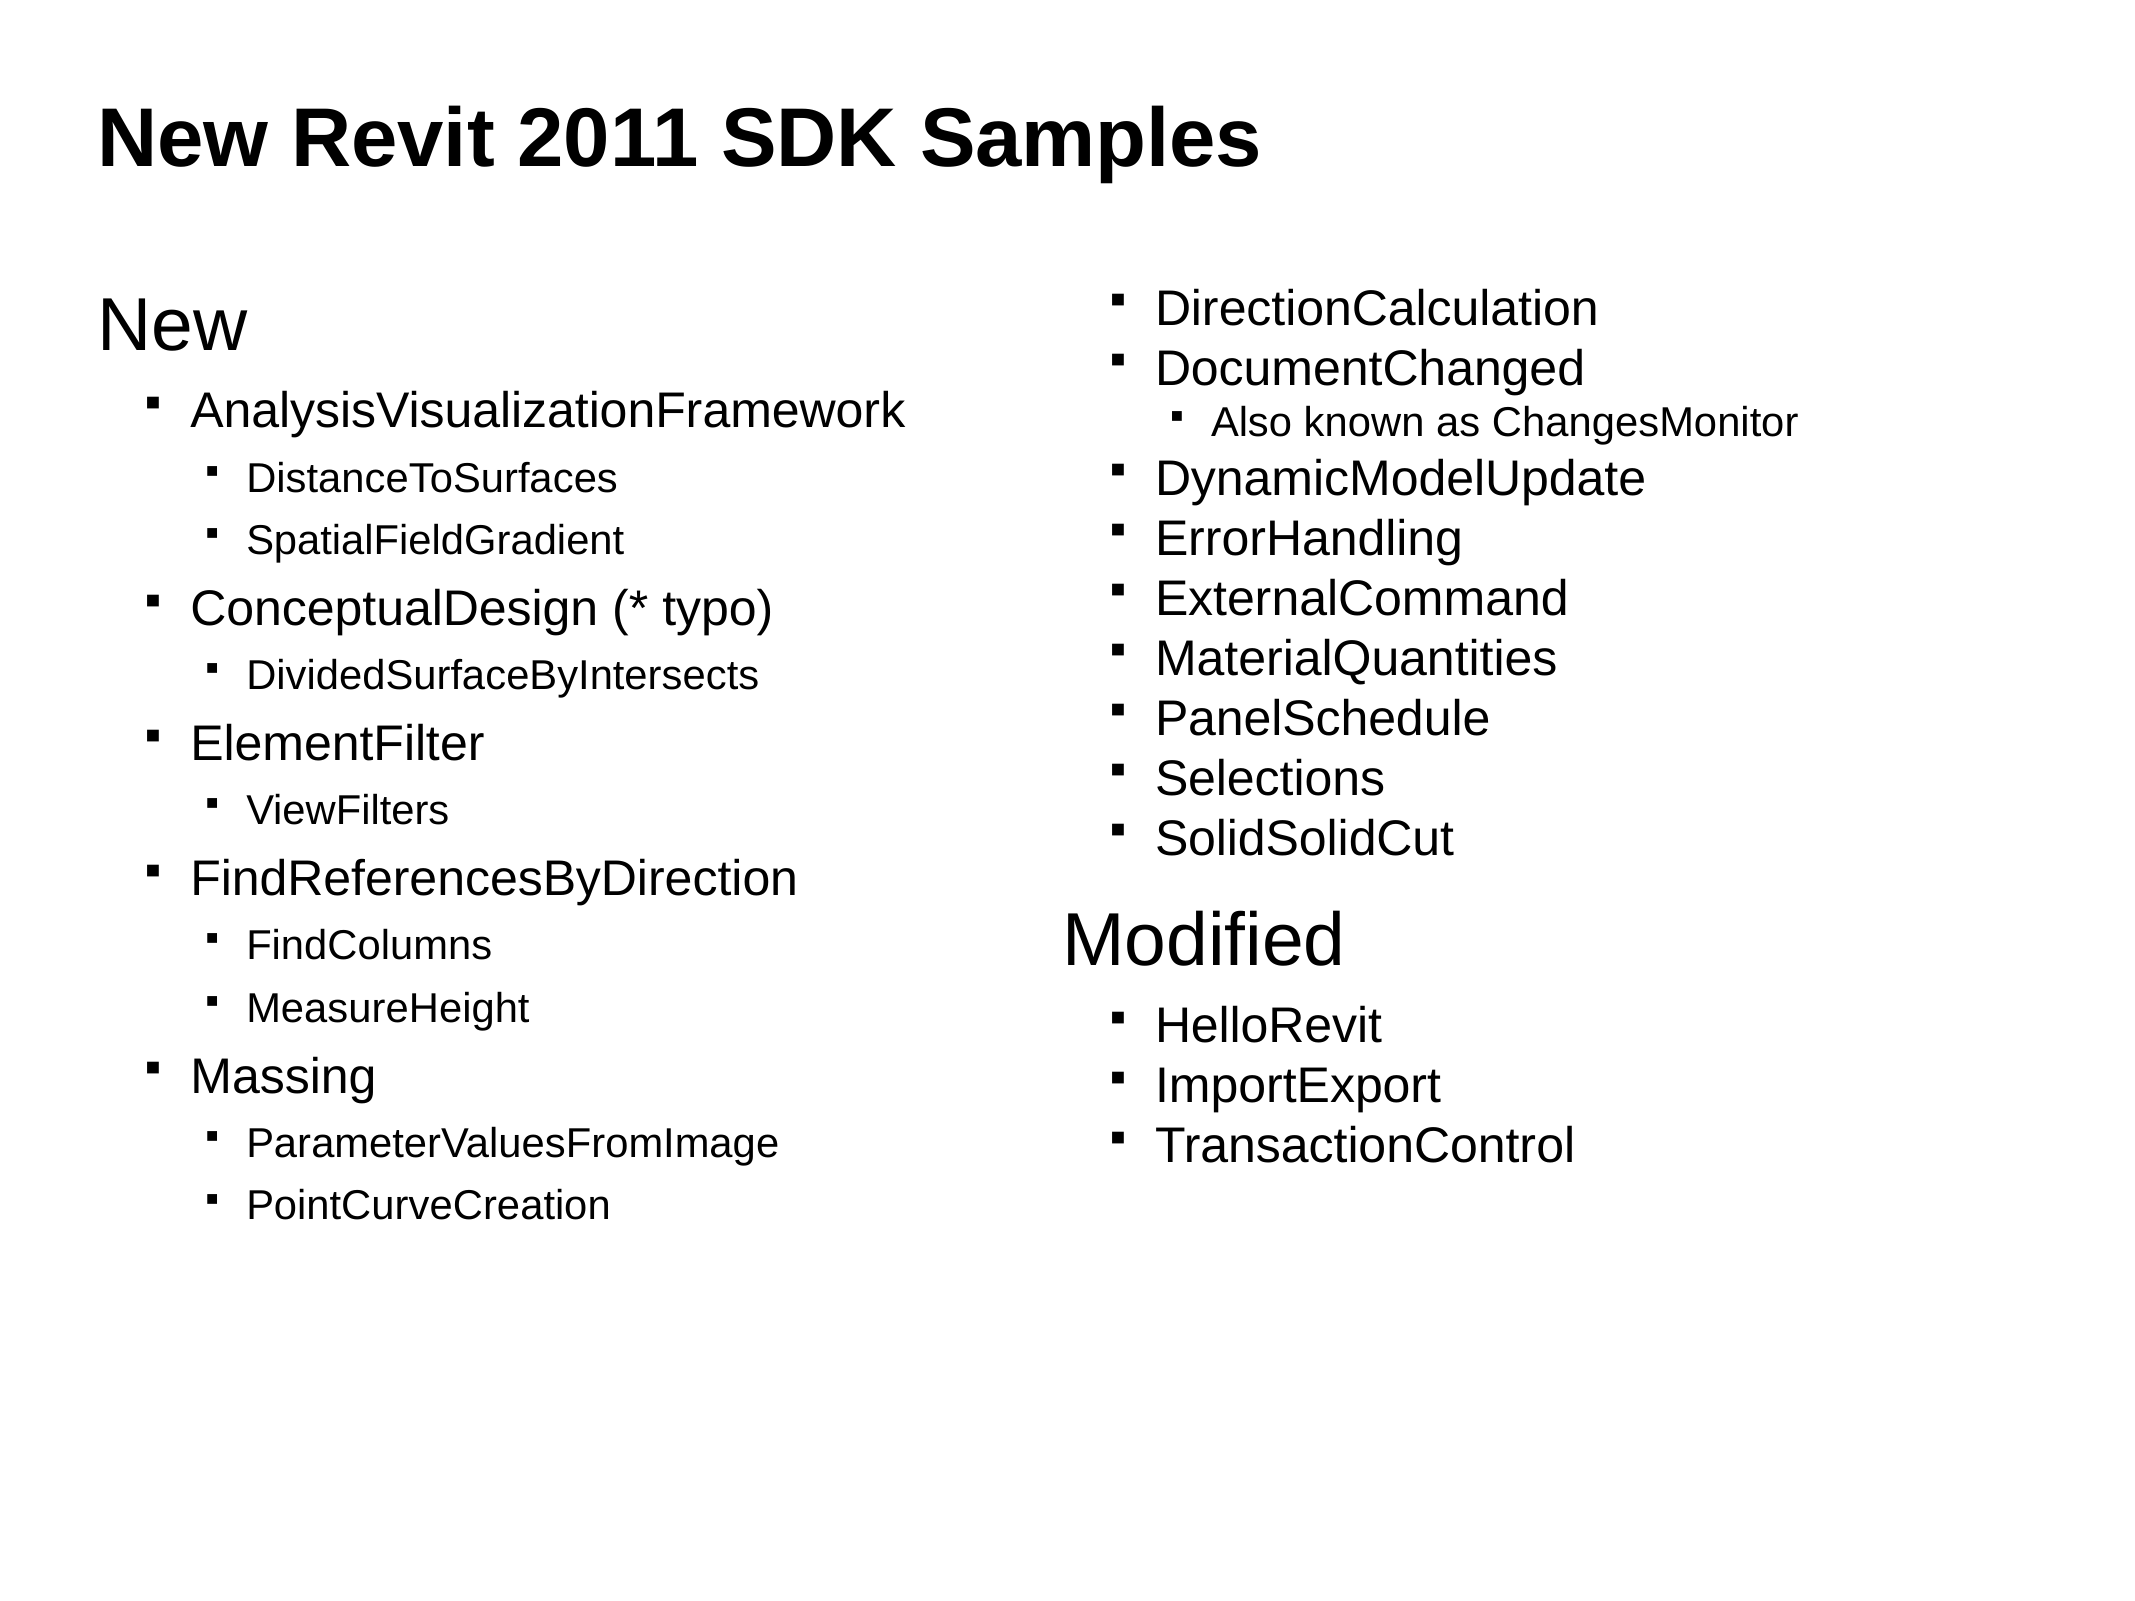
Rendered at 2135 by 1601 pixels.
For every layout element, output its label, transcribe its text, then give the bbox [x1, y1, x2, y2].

list New AnalysisVisualizationFramework DistanceToSurfaces SpatialFieldGradient ConceptualDesign (* typo) DividedSurfaceByIntersects ElementFilter ViewFilters FindReferencesByDirection FindColumns MeasureHeight Massing ParameterValuesFromImage PointCurveCreation DirectionCalculation DocumentChanged Also known as ChangesMonitor DynamicModelUpdate ErrorHandling ExternalCommand MaterialQuantities PanelSchedule Selections SolidSolidCut Modified HelloRevit ImportExport TransactionControl [96, 274, 2028, 1451]
title New Revit 2011 SDK Samples [96, 37, 2028, 229]
